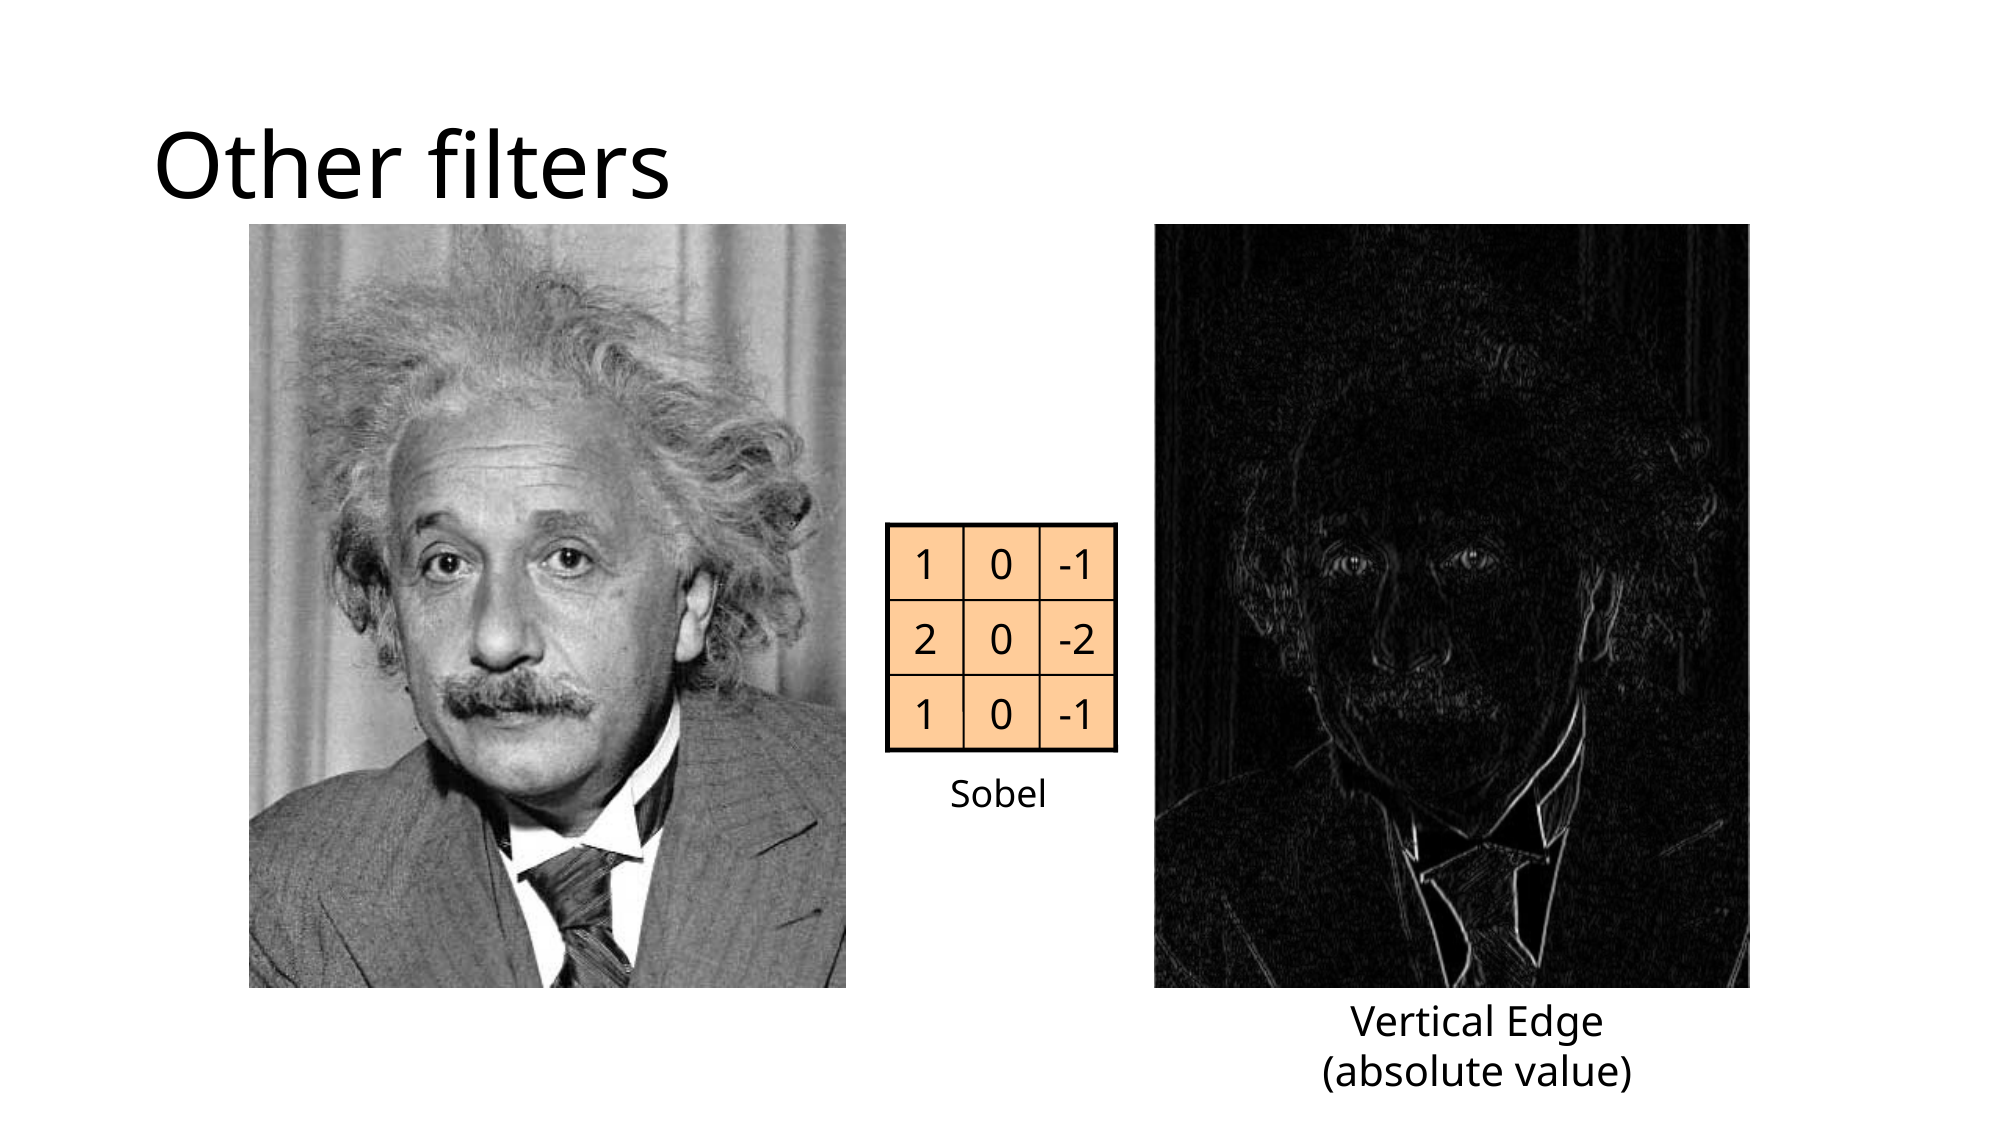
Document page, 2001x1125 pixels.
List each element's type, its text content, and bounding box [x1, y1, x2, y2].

picture [1154, 224, 1751, 988]
text_box Vertical Edge (absolute value) [1307, 988, 1648, 1103]
title Other filters [137, 59, 1863, 278]
text_box Sobel [935, 762, 1063, 823]
picture [249, 224, 846, 988]
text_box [886, 524, 1117, 751]
